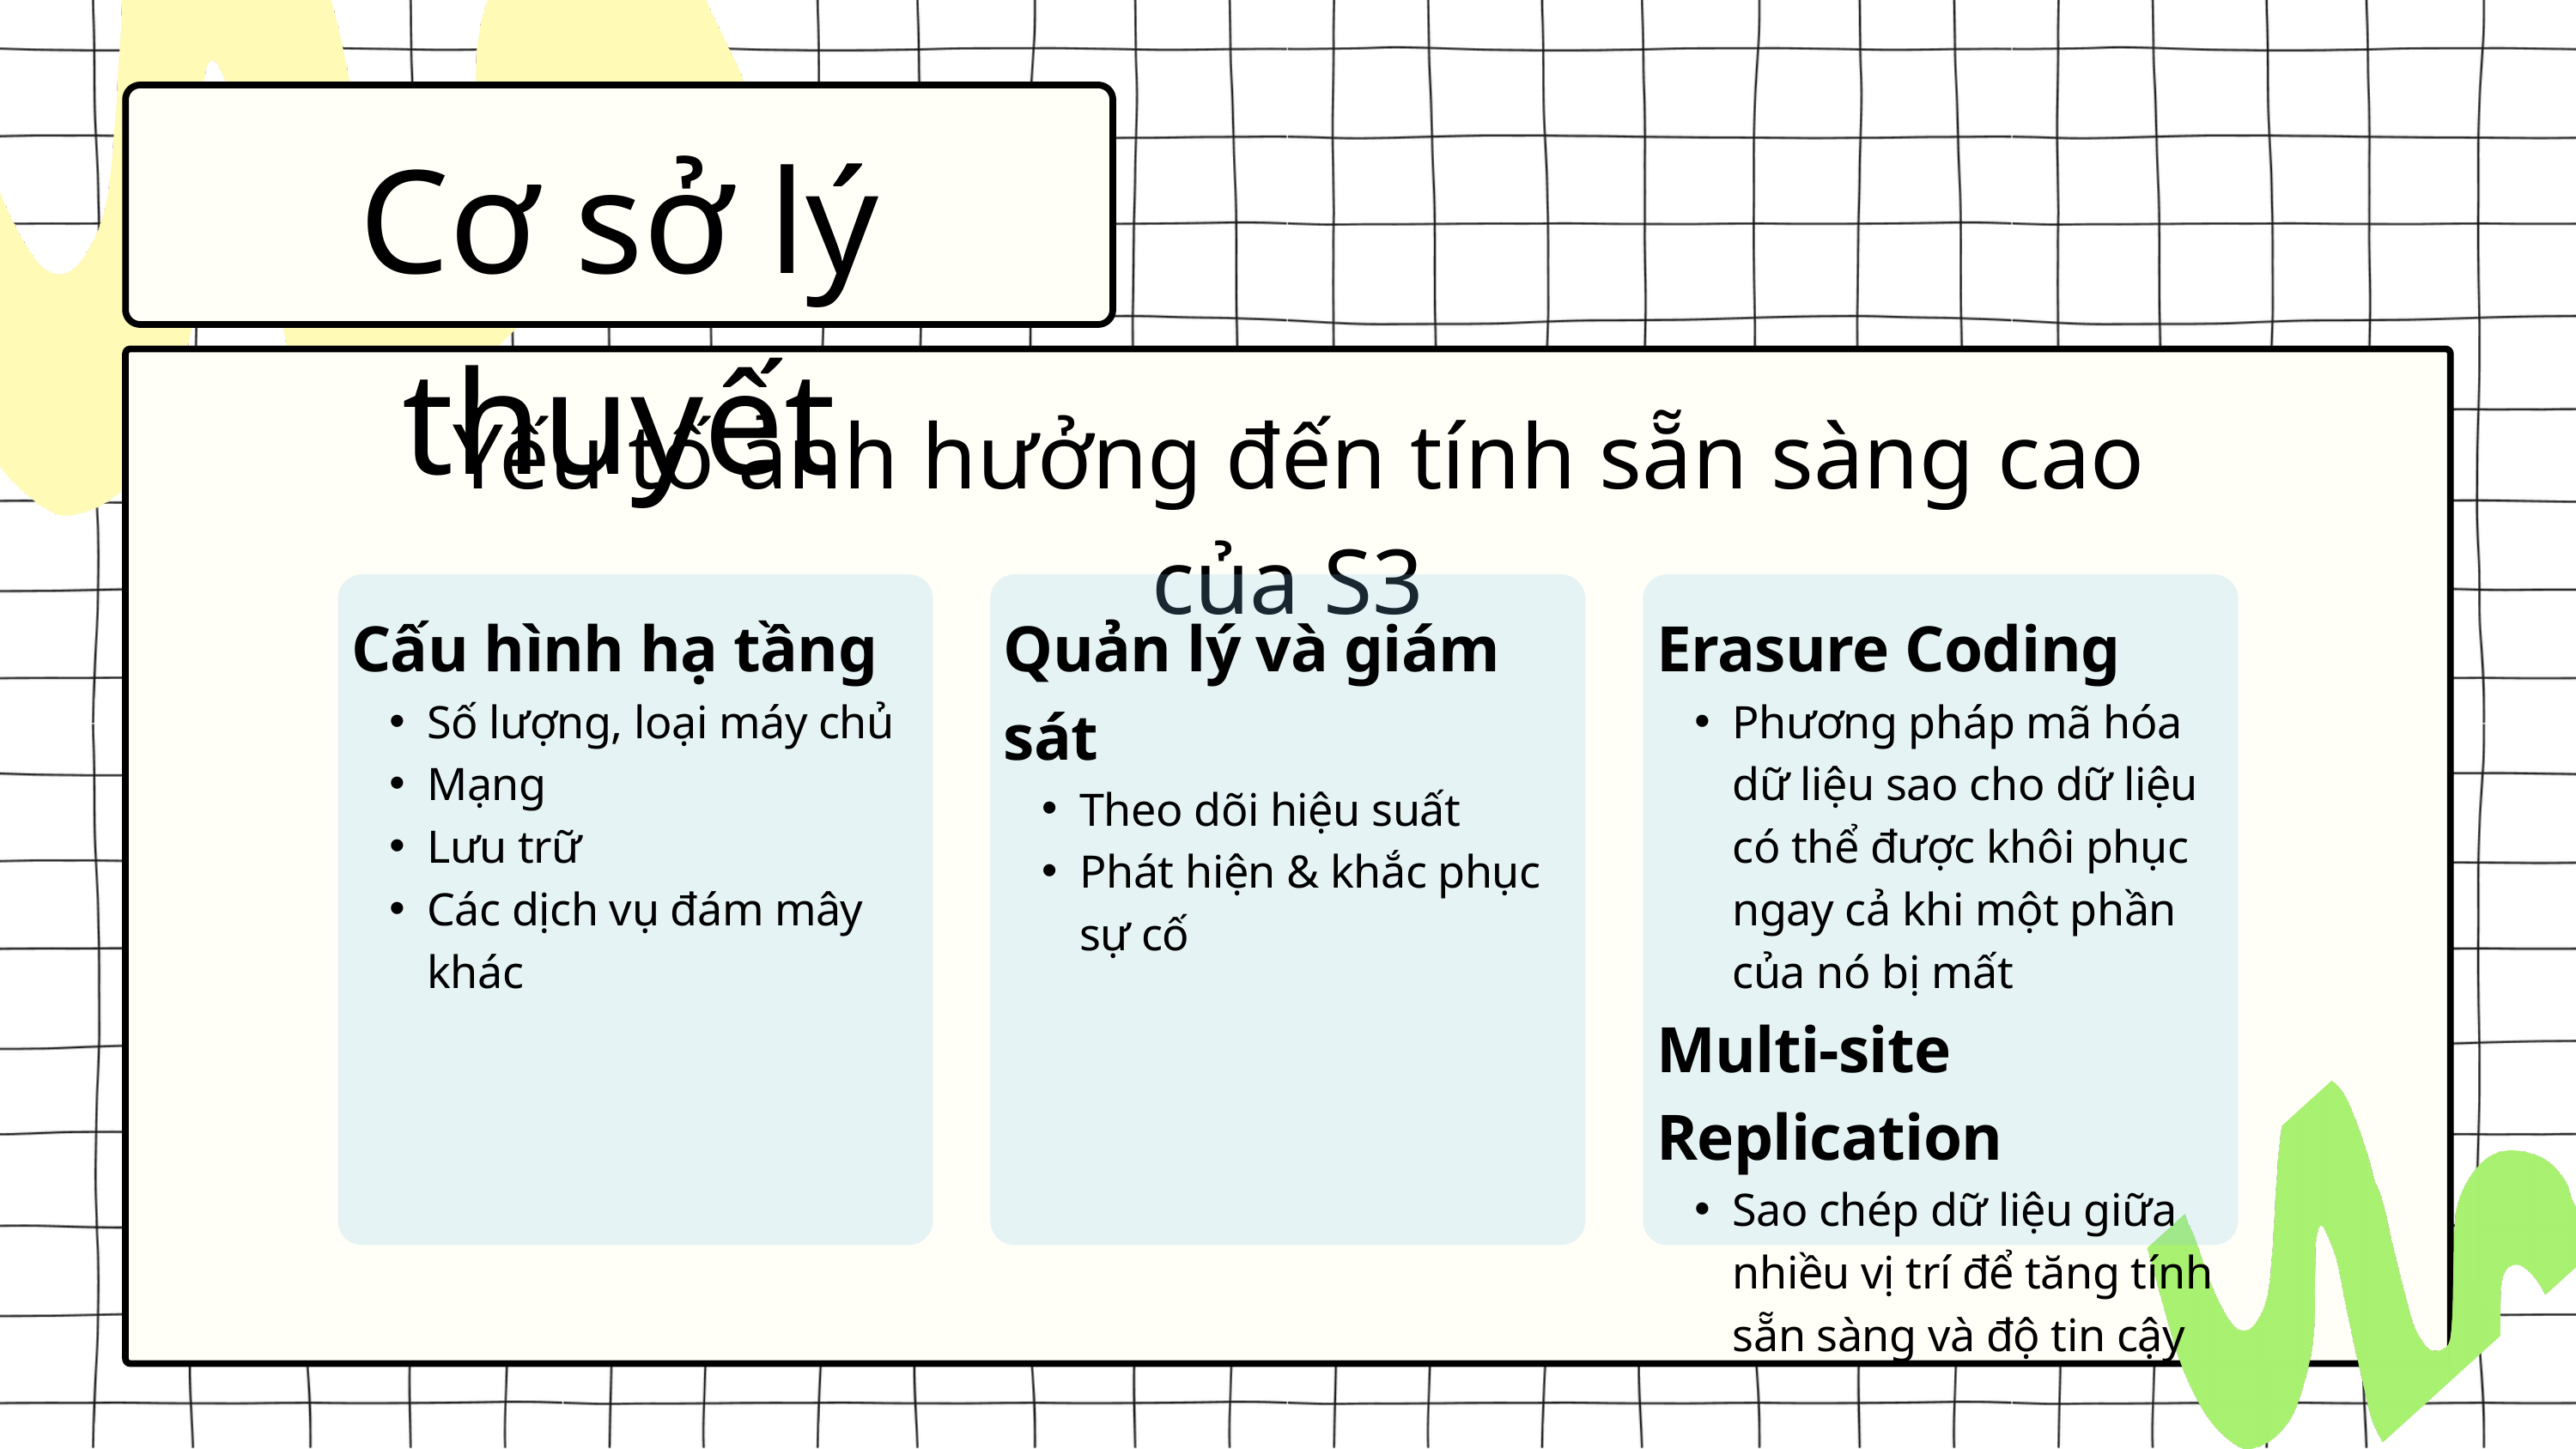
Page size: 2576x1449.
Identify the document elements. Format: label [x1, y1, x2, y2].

text_box [125, 349, 2451, 1364]
text_box [1643, 573, 2239, 1246]
text_box [0, 709, 2118, 1449]
text_box [337, 573, 933, 1246]
text_box [2377, 1269, 2576, 1449]
text_box [0, 0, 845, 777]
text_box [501, 0, 2576, 1134]
text_box [2050, 1004, 2576, 1449]
text_box [125, 84, 1114, 325]
text_box [990, 573, 1586, 1246]
